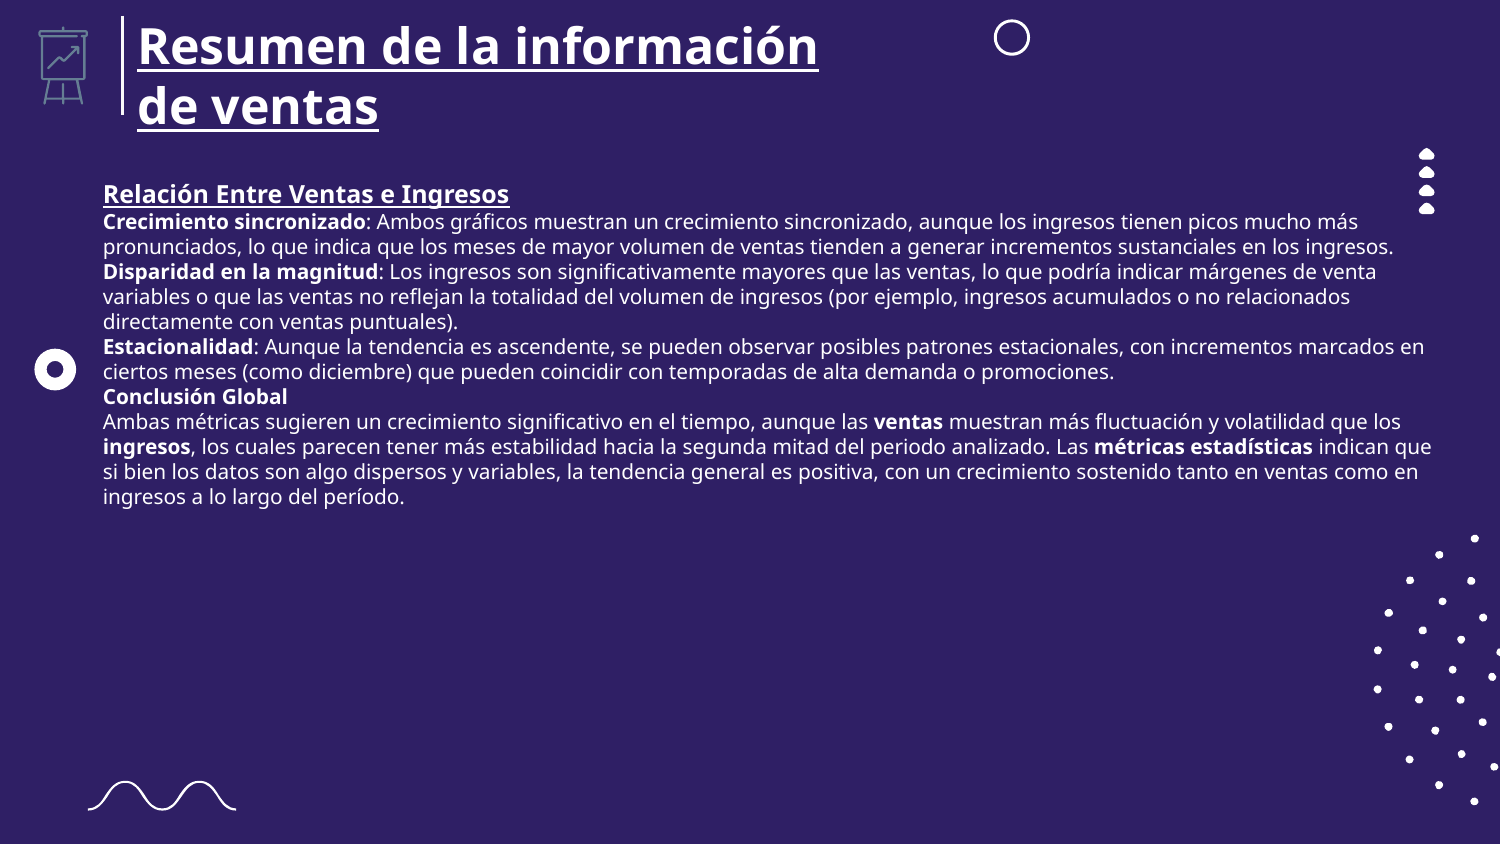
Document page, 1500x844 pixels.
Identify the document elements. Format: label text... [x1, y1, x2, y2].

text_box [38, 26, 89, 105]
text_box Relación Entre Ventas e Ingresos Crecimiento sincronizado: Ambos gráficos muestran un crecimiento sincronizado, aunque los ingresos tienen picos mucho más pronunciados, lo que indica que los meses de mayor volumen de ventas tienden a generar incrementos sustanciales en los ingresos. Disparidad en la magnitud: Los ingresos son significativamente mayores que las ventas, lo que podría indicar márgenes de venta variables o que las ventas no reflejan la totalidad del volumen de ingresos (por ejemplo, ingresos acumulados o no relacionados directamente con ventas puntuales). Estacionalidad: Aunque la tendencia es ascendente, se pueden observar posibles patrones estacionales, con incrementos marcados en ciertos meses (como diciembre) que pueden coincidir con temporadas de alta demanda o promociones. Conclusión Global Ambas métricas sugieren un crecimiento significativo en el tiempo, aunque las ventas muestran más fluctuación y volatilidad que los ingresos, los cuales parecen tener más estabilidad hacia la segunda mitad del periodo analizado. Las métricas estadísticas indican que si bien los datos son algo dispersos y variables, la tendencia general es positiva, con un crecimiento sostenido tanto en ventas como en ingresos a lo largo del período. [88, 171, 1451, 517]
title Resumen de la información de ventas [122, 0, 879, 141]
